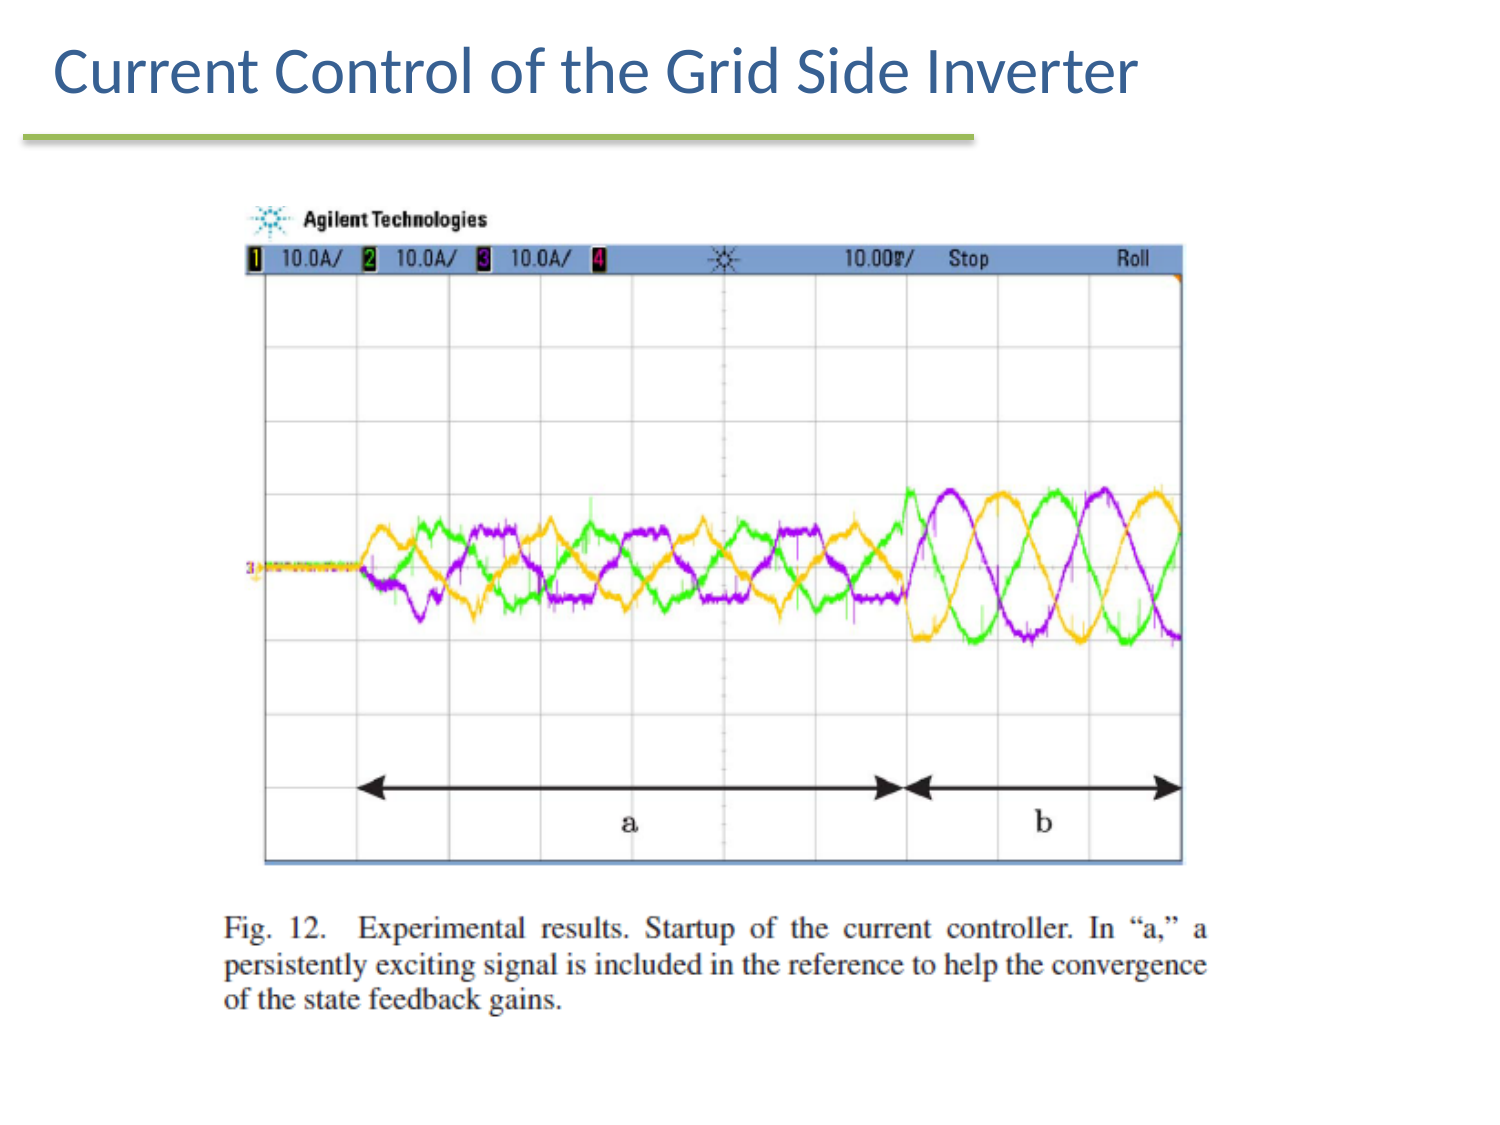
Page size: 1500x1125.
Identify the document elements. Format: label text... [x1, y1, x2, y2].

picture [194, 206, 1278, 1046]
text_box Current Control of the Grid Side Inverter [0, 19, 1329, 207]
